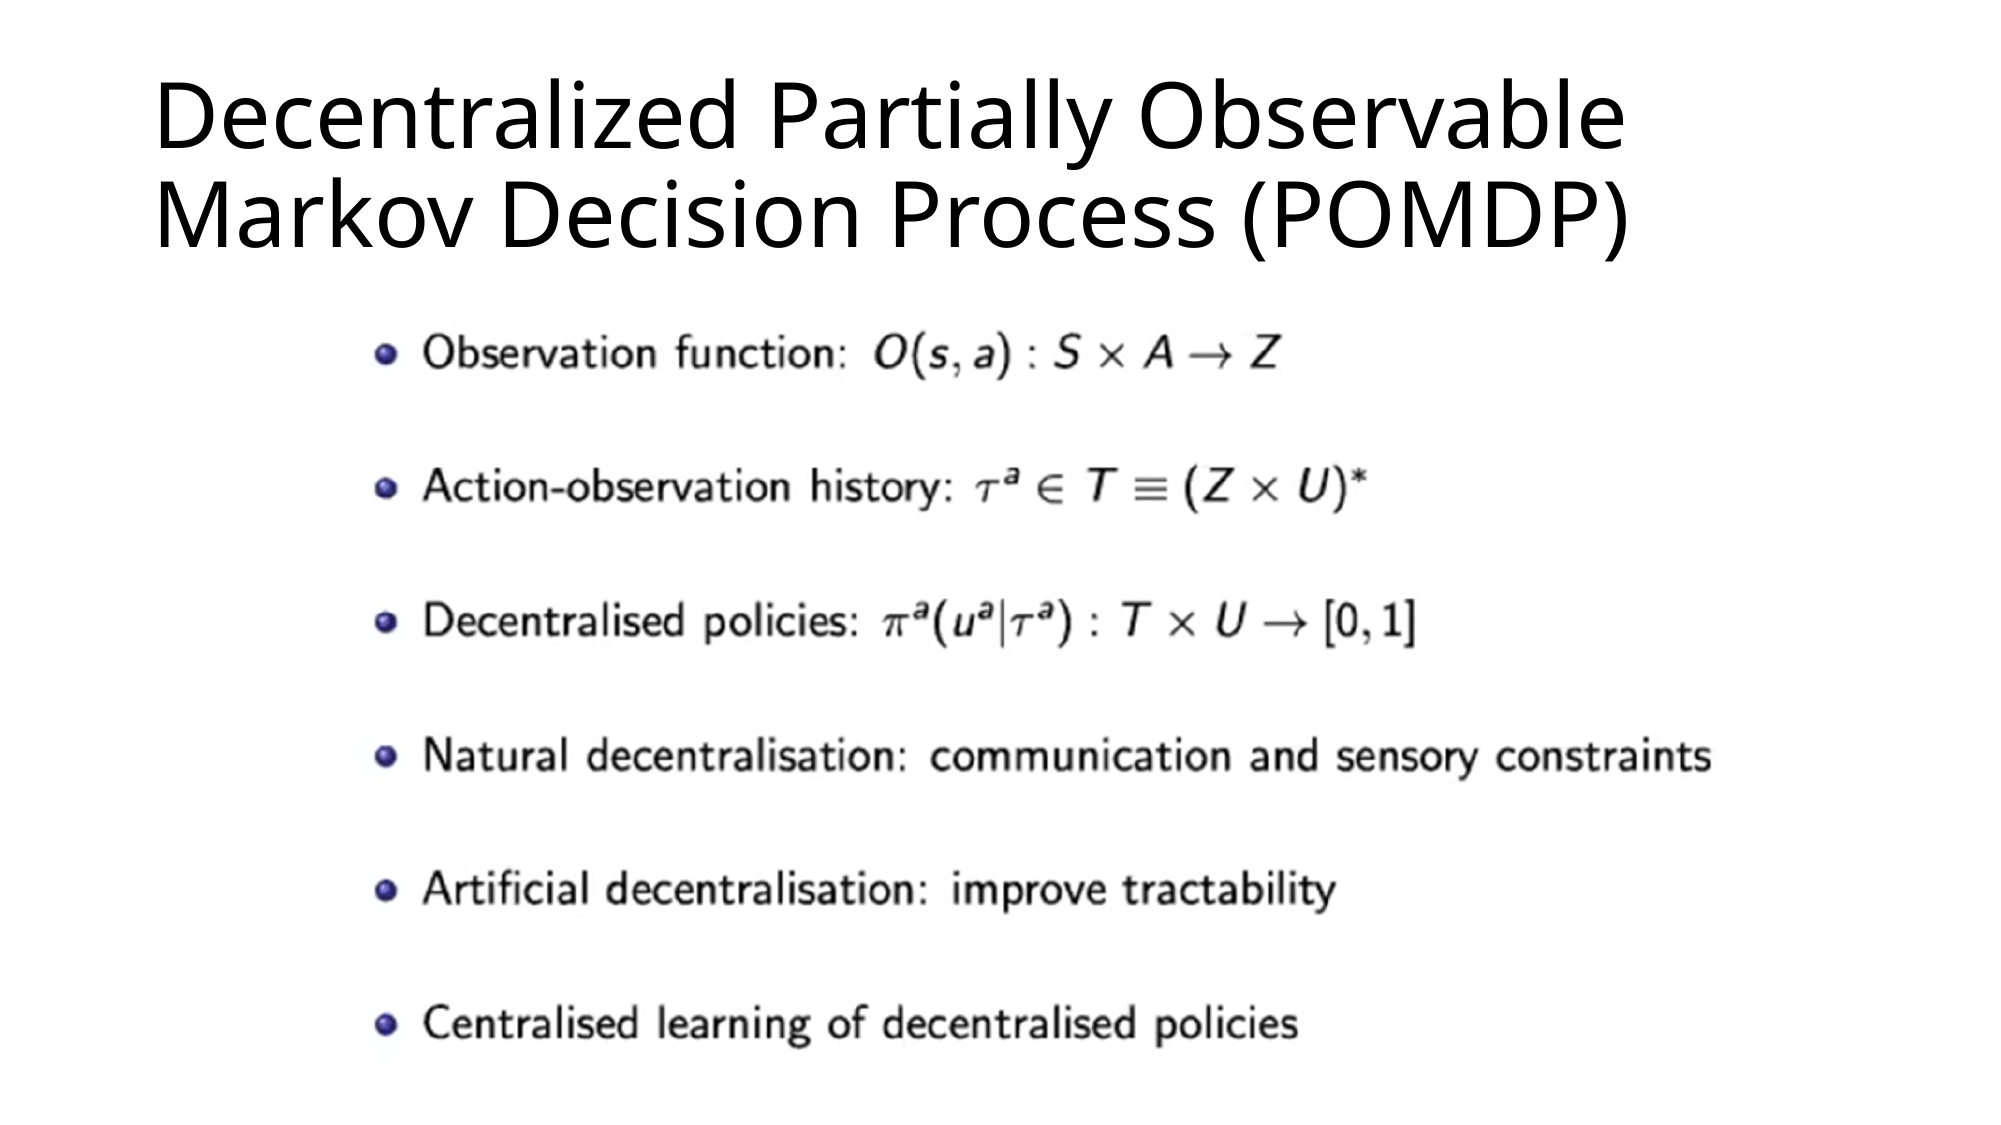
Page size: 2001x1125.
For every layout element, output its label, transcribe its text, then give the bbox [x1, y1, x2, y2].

title Decentralized Partially Observable Markov Decision Process (POMDP) [137, 59, 1863, 278]
picture [326, 277, 1784, 1125]
